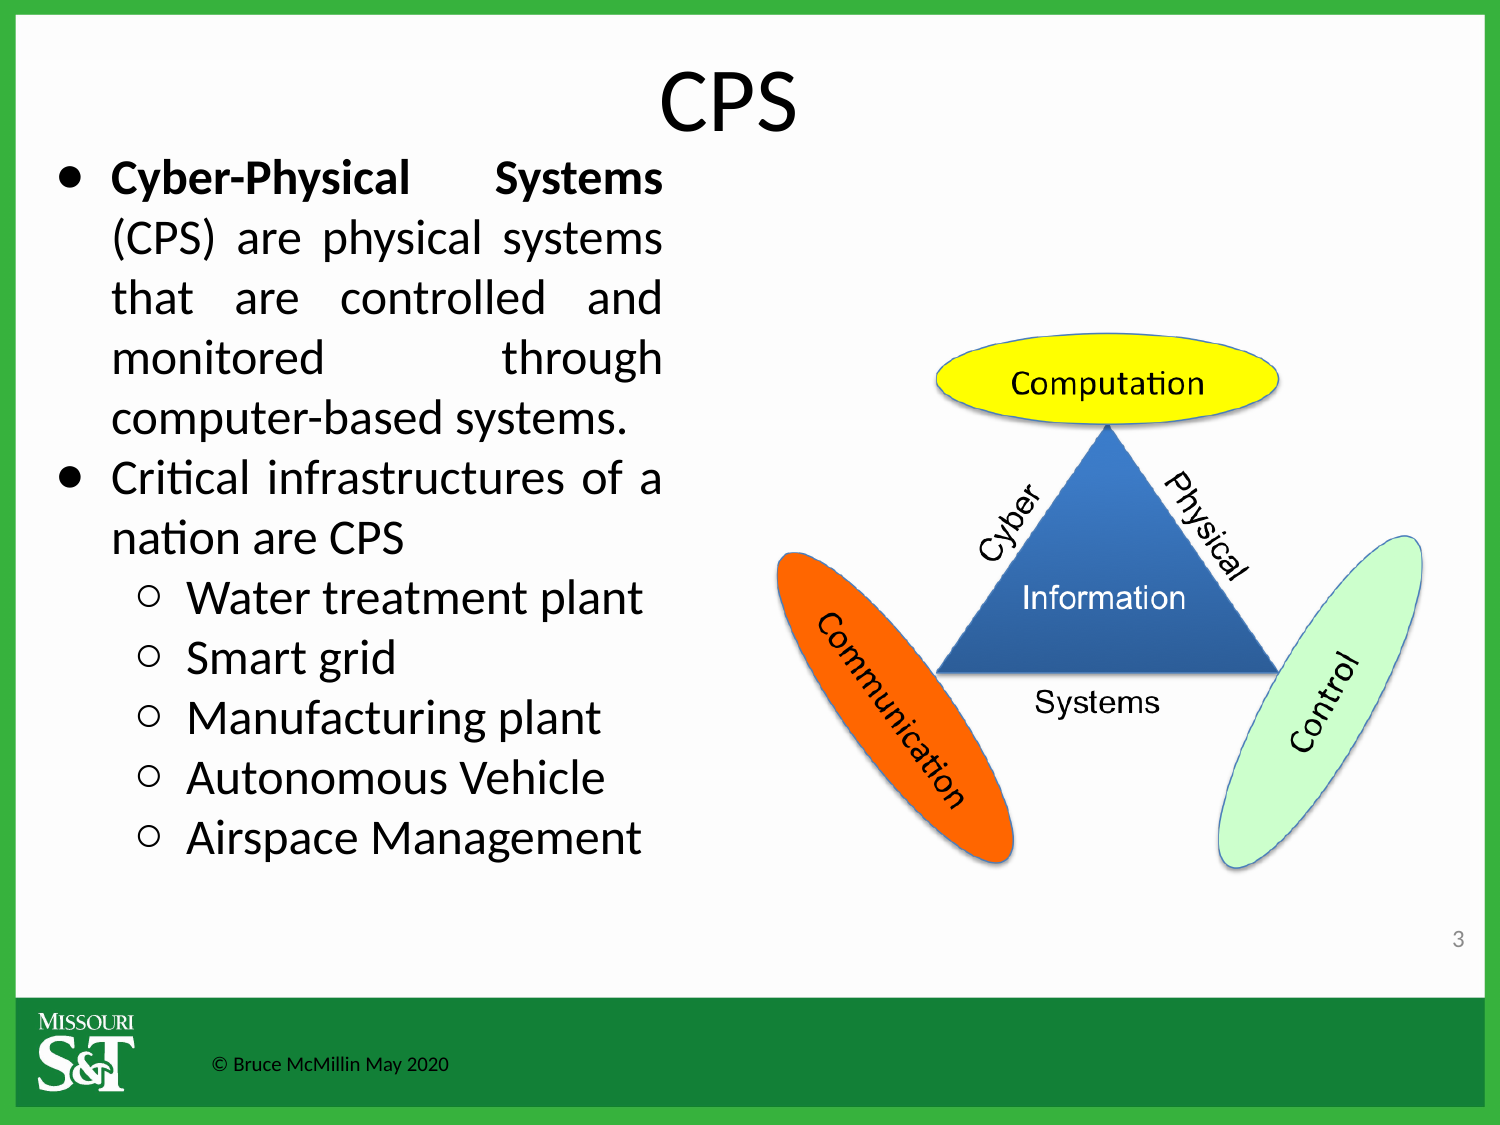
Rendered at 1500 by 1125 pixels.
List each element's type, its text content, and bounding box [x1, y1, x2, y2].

picture [0, 0, 1500, 1125]
slide_number 3 [1389, 905, 1480, 971]
title CPS [30, 25, 1429, 120]
list Cyber-Physical Systems (CPS) are physical systems that are controlled and monitored through computer-based systems. Critical infrastructures of a nation are CPS Water treatment plant Smart grid Manufacturing plant Autonomous Vehicle Airspace Management [21, 129, 679, 642]
